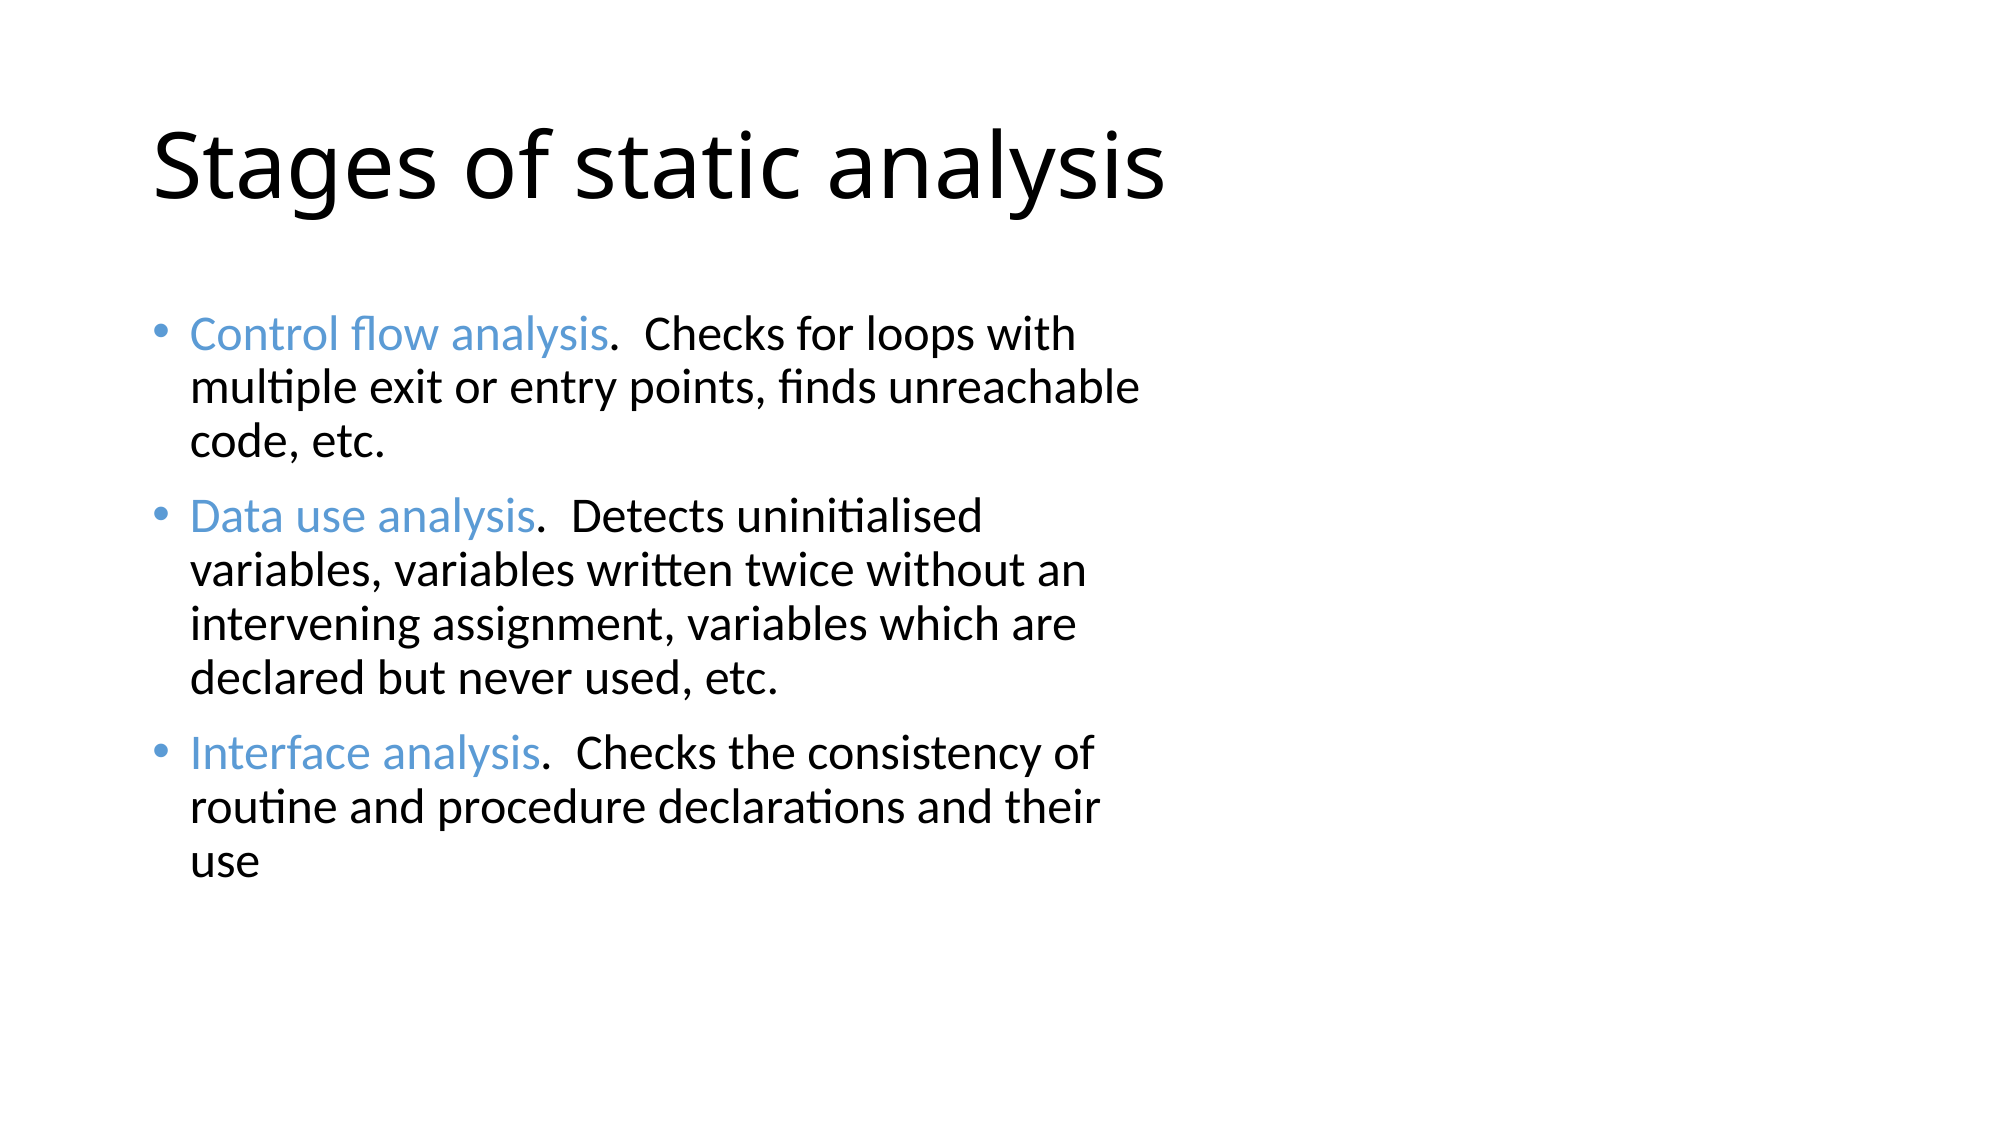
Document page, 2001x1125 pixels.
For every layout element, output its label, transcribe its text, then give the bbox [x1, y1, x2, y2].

list Control flow analysis. Checks for loops with multiple exit or entry points, finds unreachable code, etc. Data use analysis. Detects uninitialised variables, variables written twice without an intervening assignment, variables which are declared but never used, etc. Interface analysis. Checks the consistency of routine and procedure declarations and their use [137, 299, 1863, 1014]
title Stages of static analysis [137, 59, 1863, 278]
